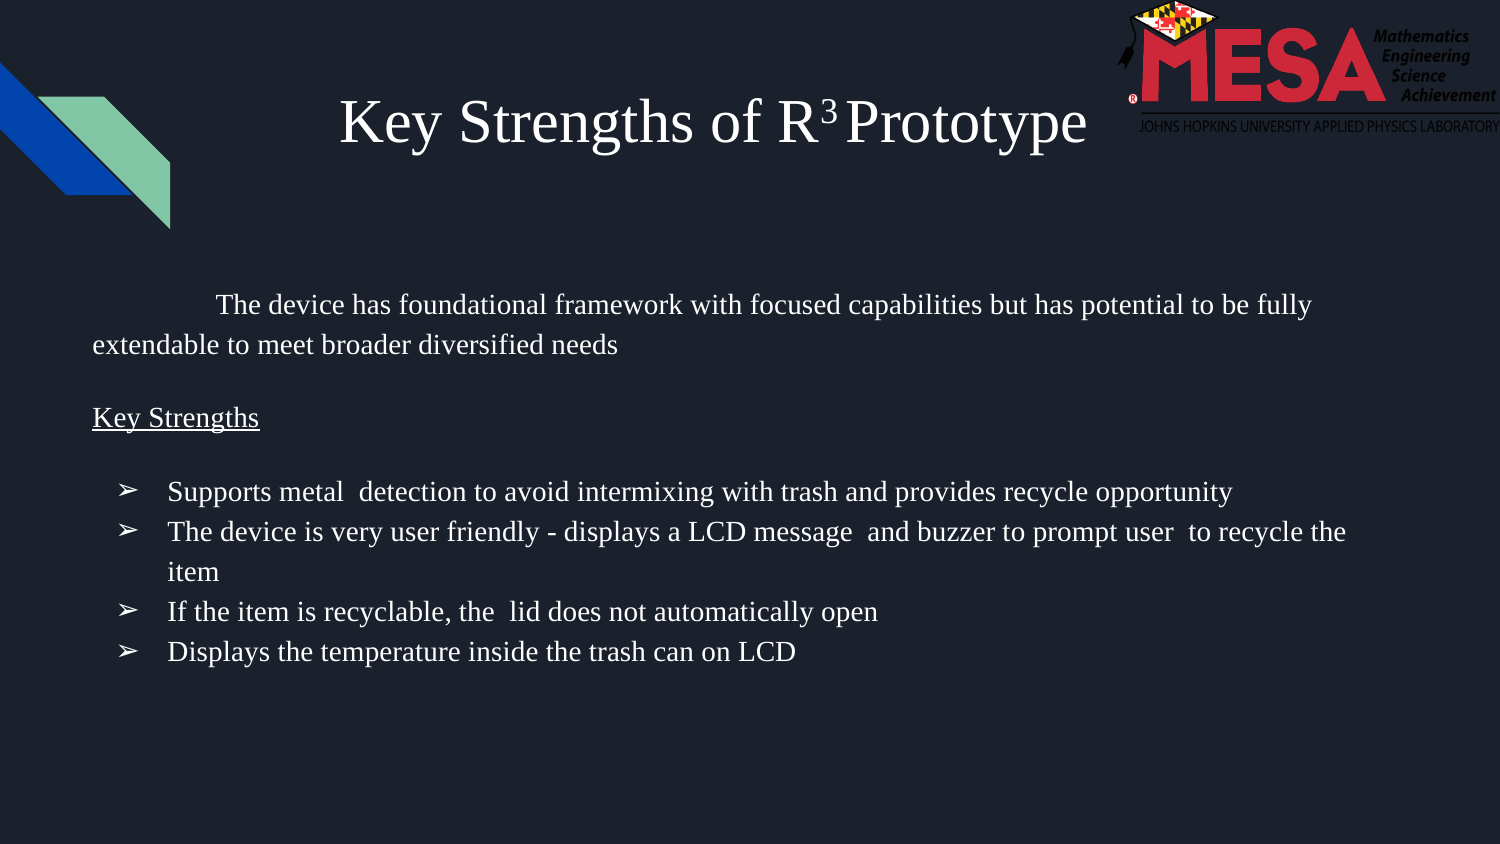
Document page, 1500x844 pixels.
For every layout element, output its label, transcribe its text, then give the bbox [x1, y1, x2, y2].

title Key Strengths of R3 Prototype [81, 64, 1330, 215]
list The device has foundational framework with focused capabilities but has potential to be fully extendable to meet broader diversified needs Key Strengths Supports metal detection to avoid intermixing with trash and provides recycle opportunity The device is very user friendly - displays a LCD message and buzzer to prompt user to recycle the item If the item is recyclable, the lid does not automatically open Displays the temperature inside the trash can on LCD [77, 264, 1368, 730]
picture [1116, 0, 1500, 132]
